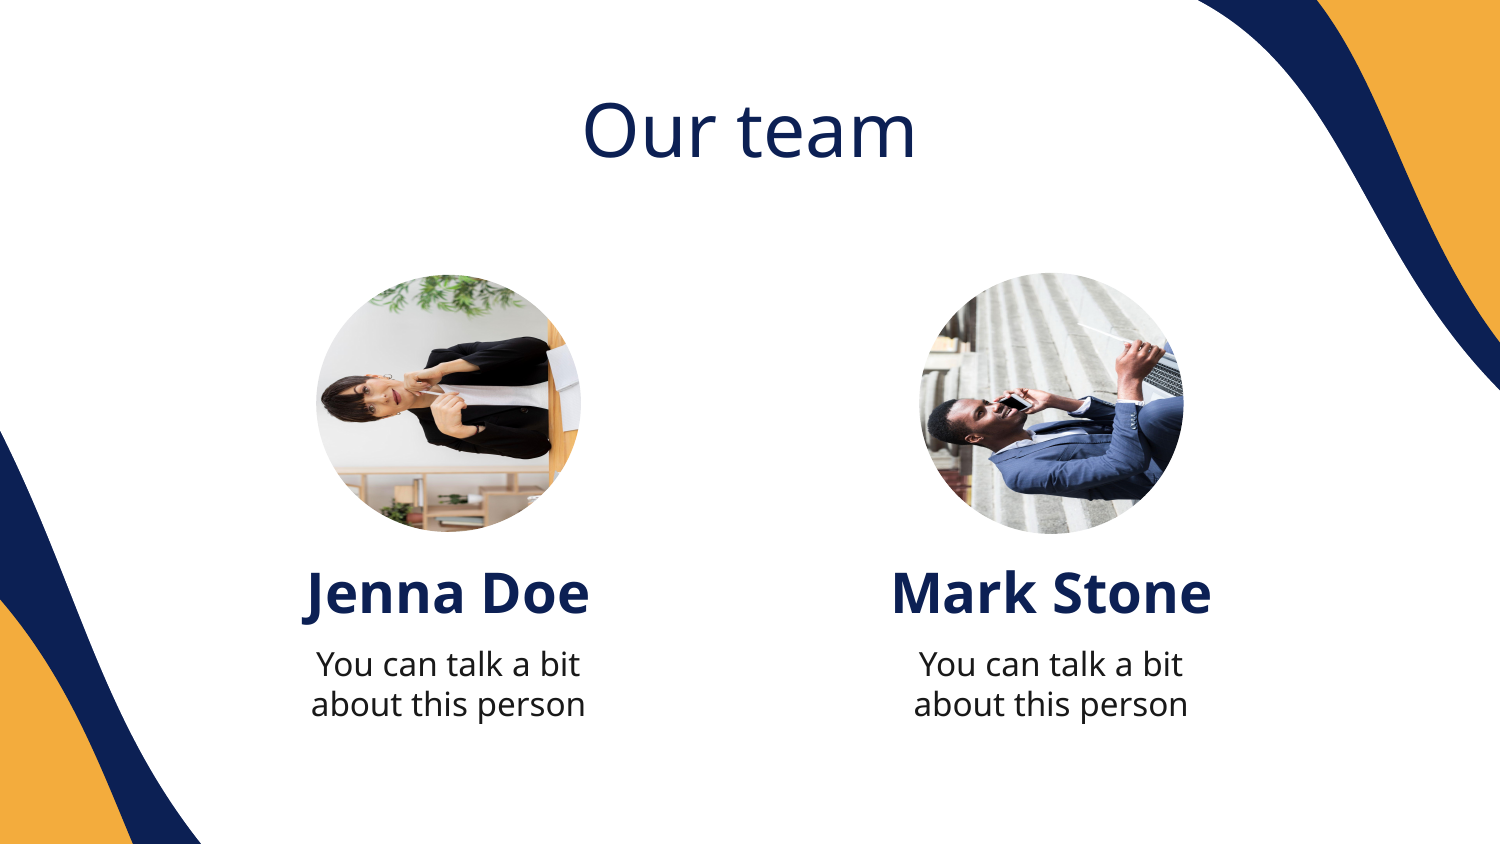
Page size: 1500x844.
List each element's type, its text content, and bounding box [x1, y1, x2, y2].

title Jenna Doe [257, 547, 641, 635]
subtitle You can talk a bit about this person [859, 643, 1243, 724]
picture [919, 270, 1184, 536]
title Our team [118, 87, 1382, 167]
picture [316, 270, 581, 536]
subtitle You can talk a bit about this person [257, 643, 641, 724]
title Mark Stone [859, 547, 1243, 635]
